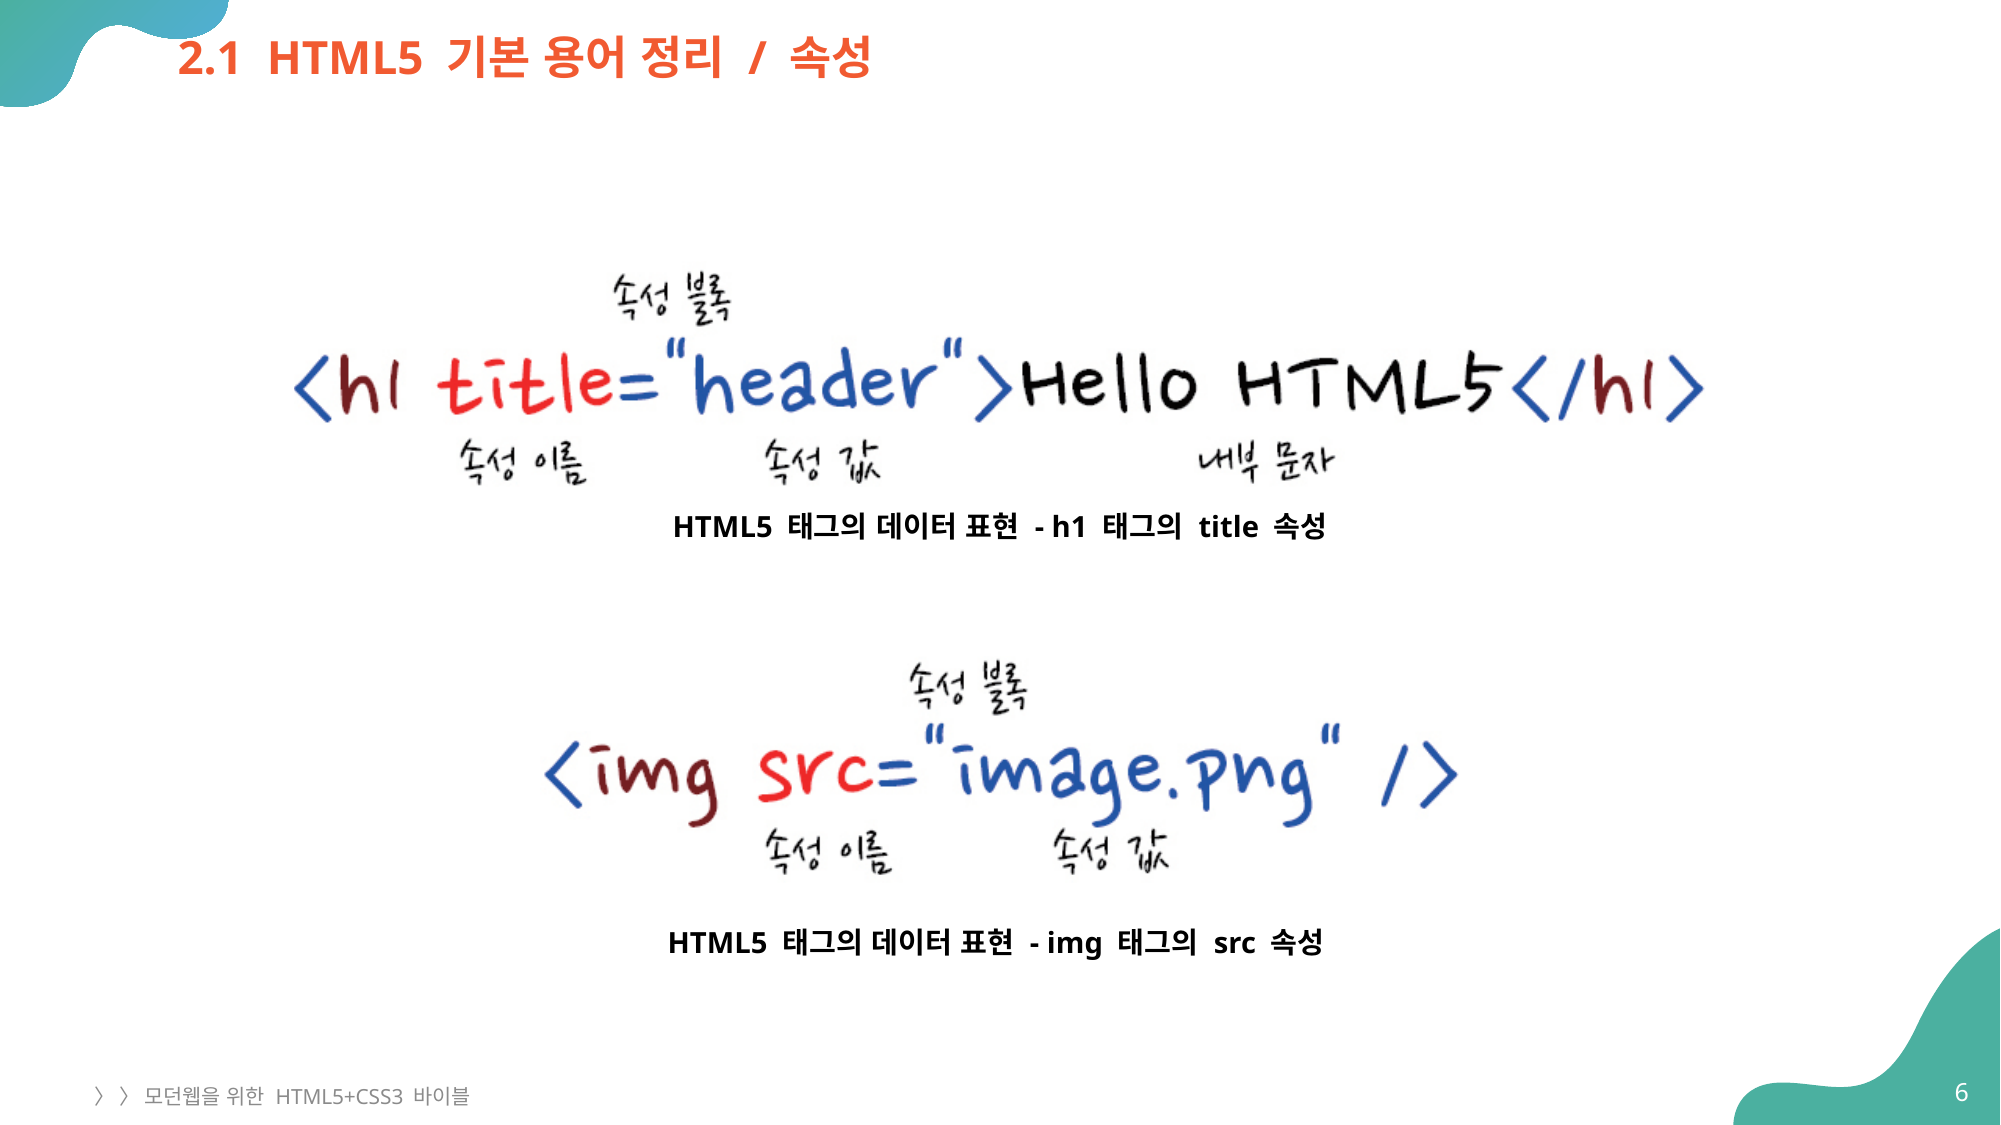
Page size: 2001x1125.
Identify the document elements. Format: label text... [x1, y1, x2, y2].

footer 〉 〉 모던웹을 위한 HTML5+CSS3 바이블 [79, 1078, 755, 1114]
text_box HTML5 태그의 데이터 표현 - h1 태그의 title 속성 [657, 500, 1343, 551]
picture [540, 656, 1460, 886]
slide_number 6 [1917, 1063, 1984, 1124]
picture [294, 261, 1706, 487]
title 2.1 HTML5 기본 용어 정리 / 속성 [162, 27, 2000, 93]
text_box HTML5 태그의 데이터 표현 - img 태그의 src 속성 [652, 916, 1340, 967]
